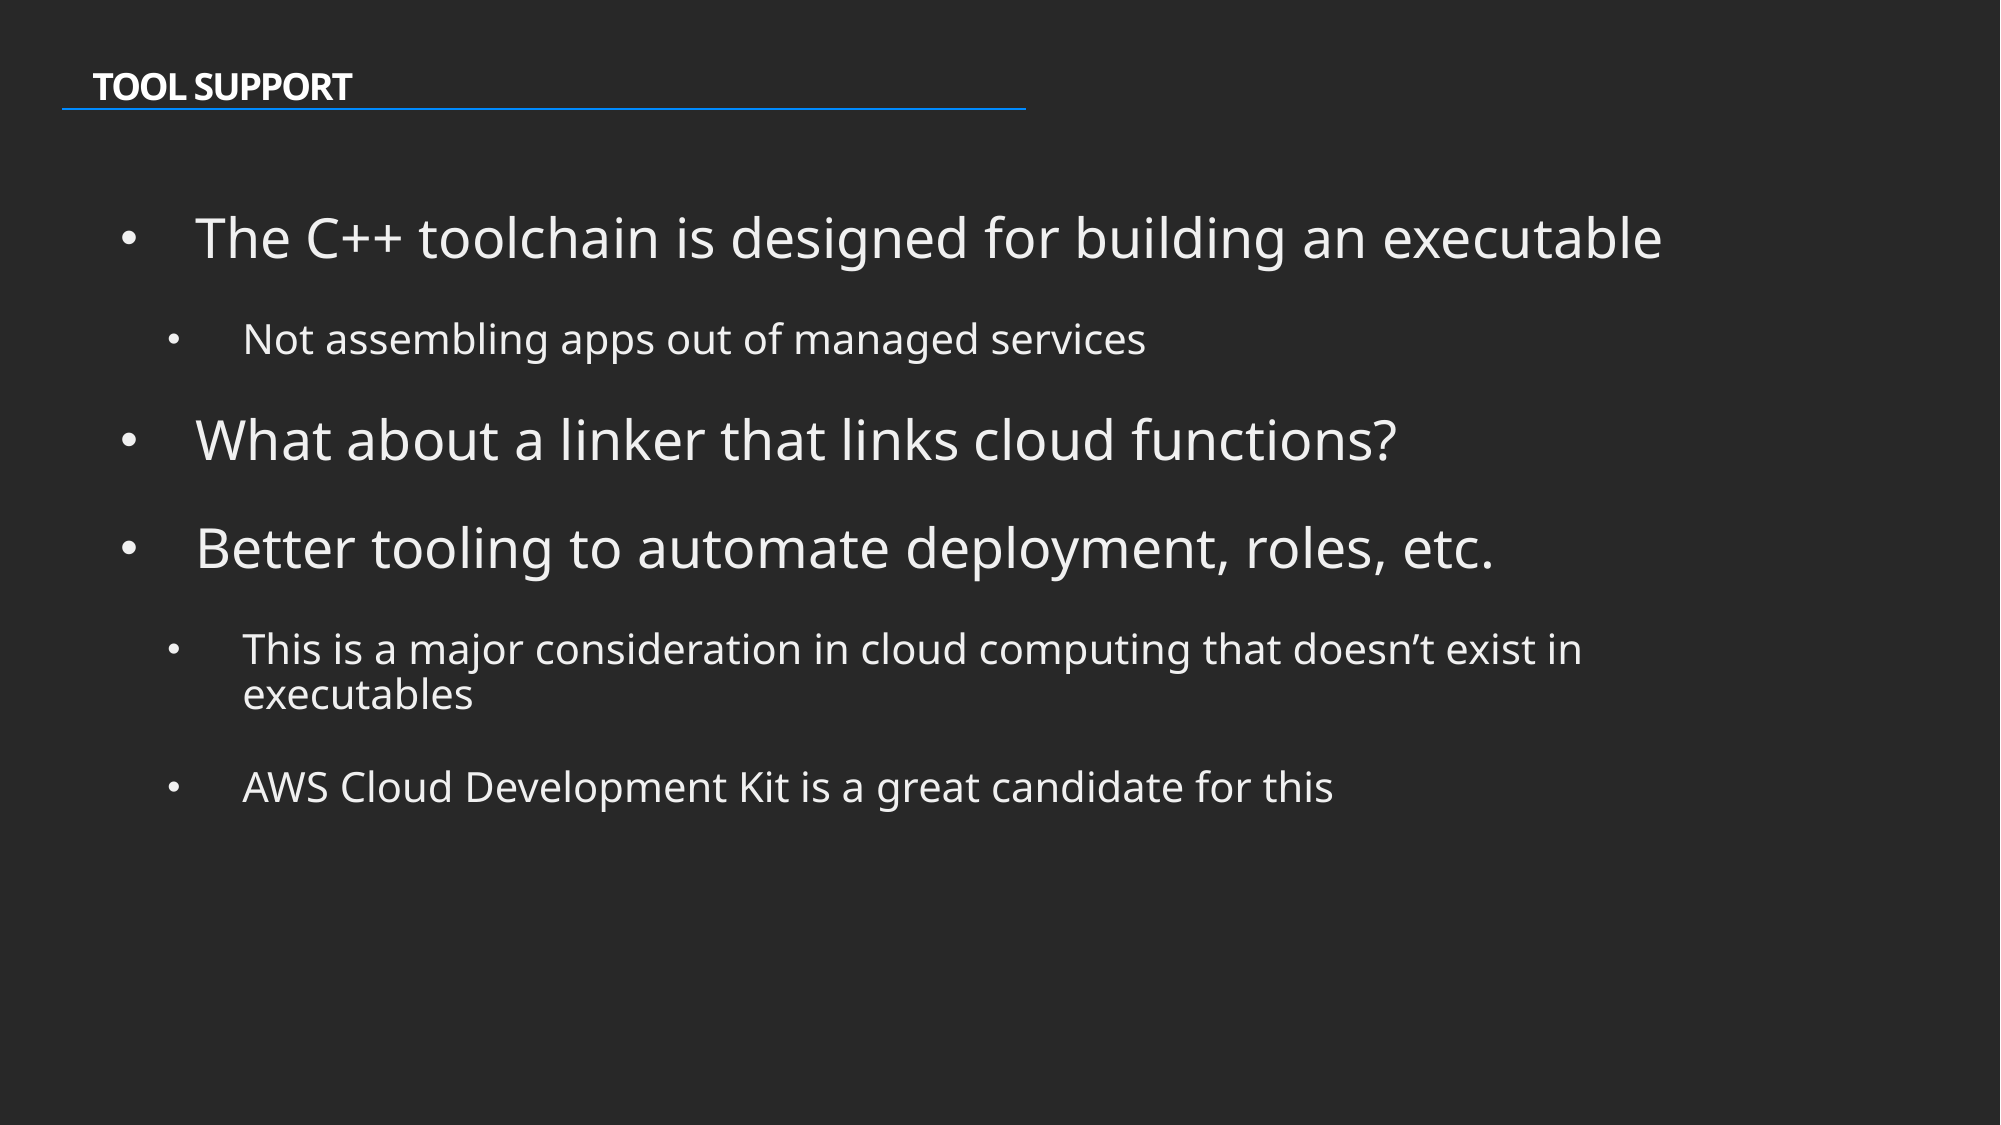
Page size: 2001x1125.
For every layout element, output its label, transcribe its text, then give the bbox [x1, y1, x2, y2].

title TOOL SUPPORT [62, 43, 1938, 100]
list The C++ toolchain is designed for building an executable Not assembling apps out of managed services What about a linker that links cloud functions? Better tooling to automate deployment, roles, etc. This is a major consideration in cloud computing that doesn’t exist in executables AWS Cloud Development Kit is a great candidate for this [90, 186, 1758, 1093]
